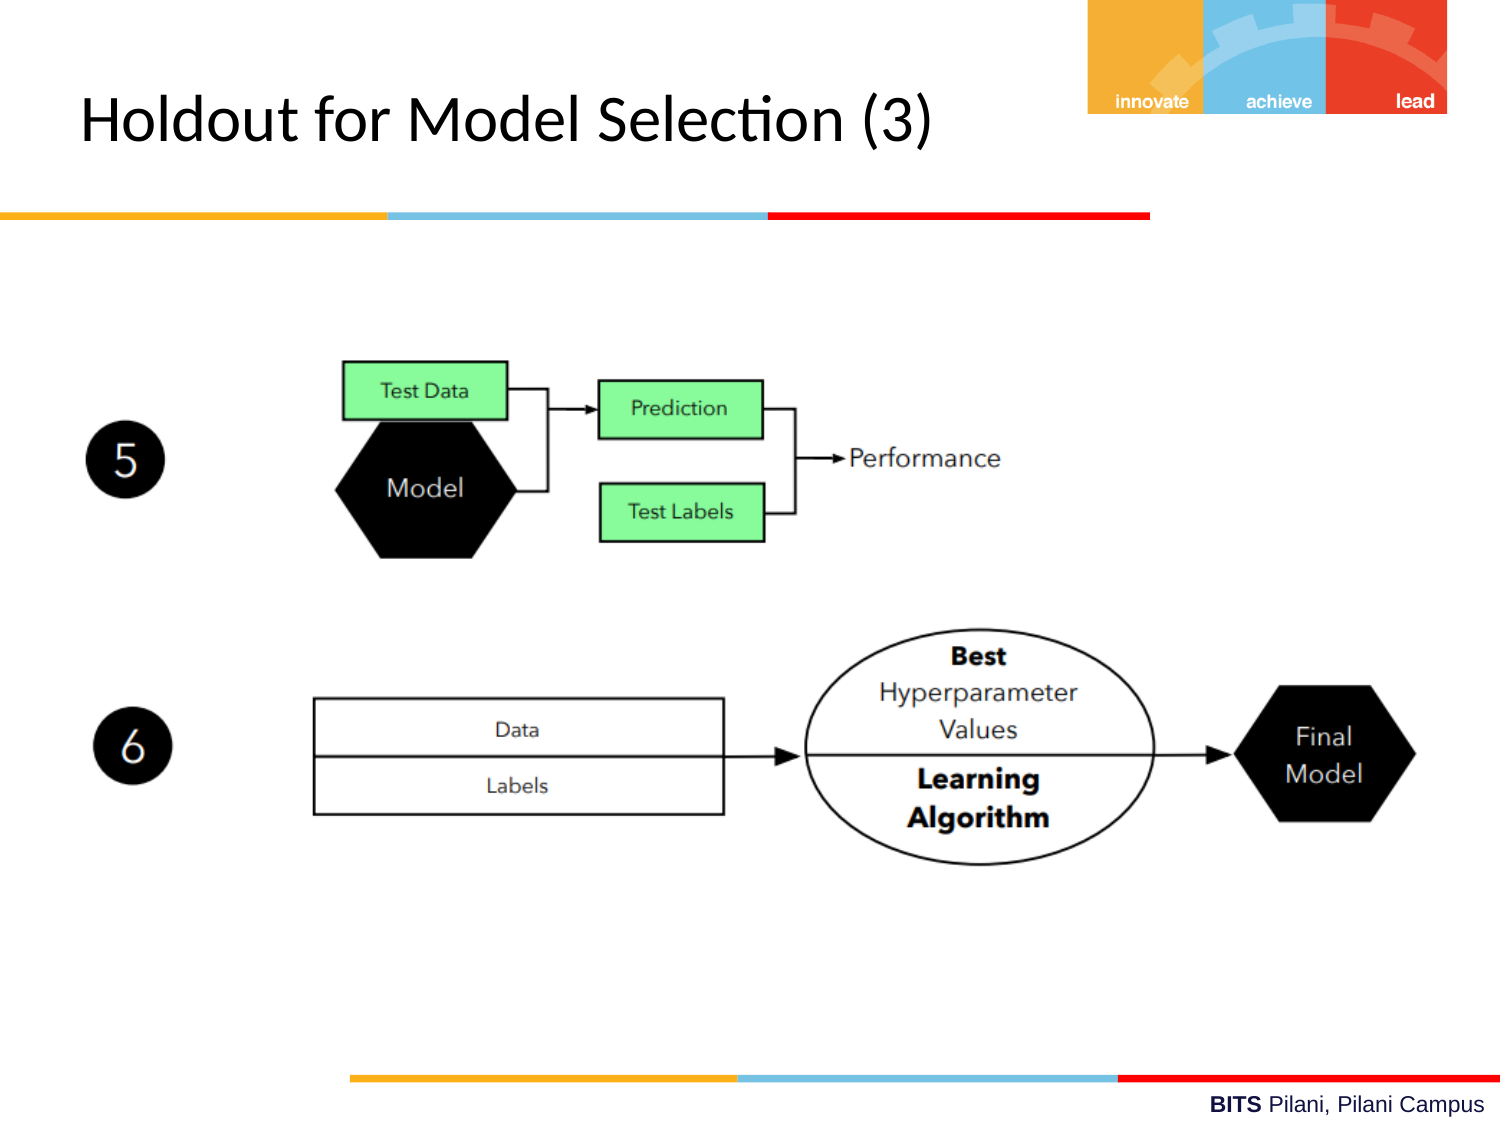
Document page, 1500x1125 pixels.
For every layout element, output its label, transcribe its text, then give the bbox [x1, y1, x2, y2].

picture [39, 341, 1444, 896]
picture [1087, 0, 1448, 114]
title Holdout for Model Selection (3) [64, 45, 1069, 185]
